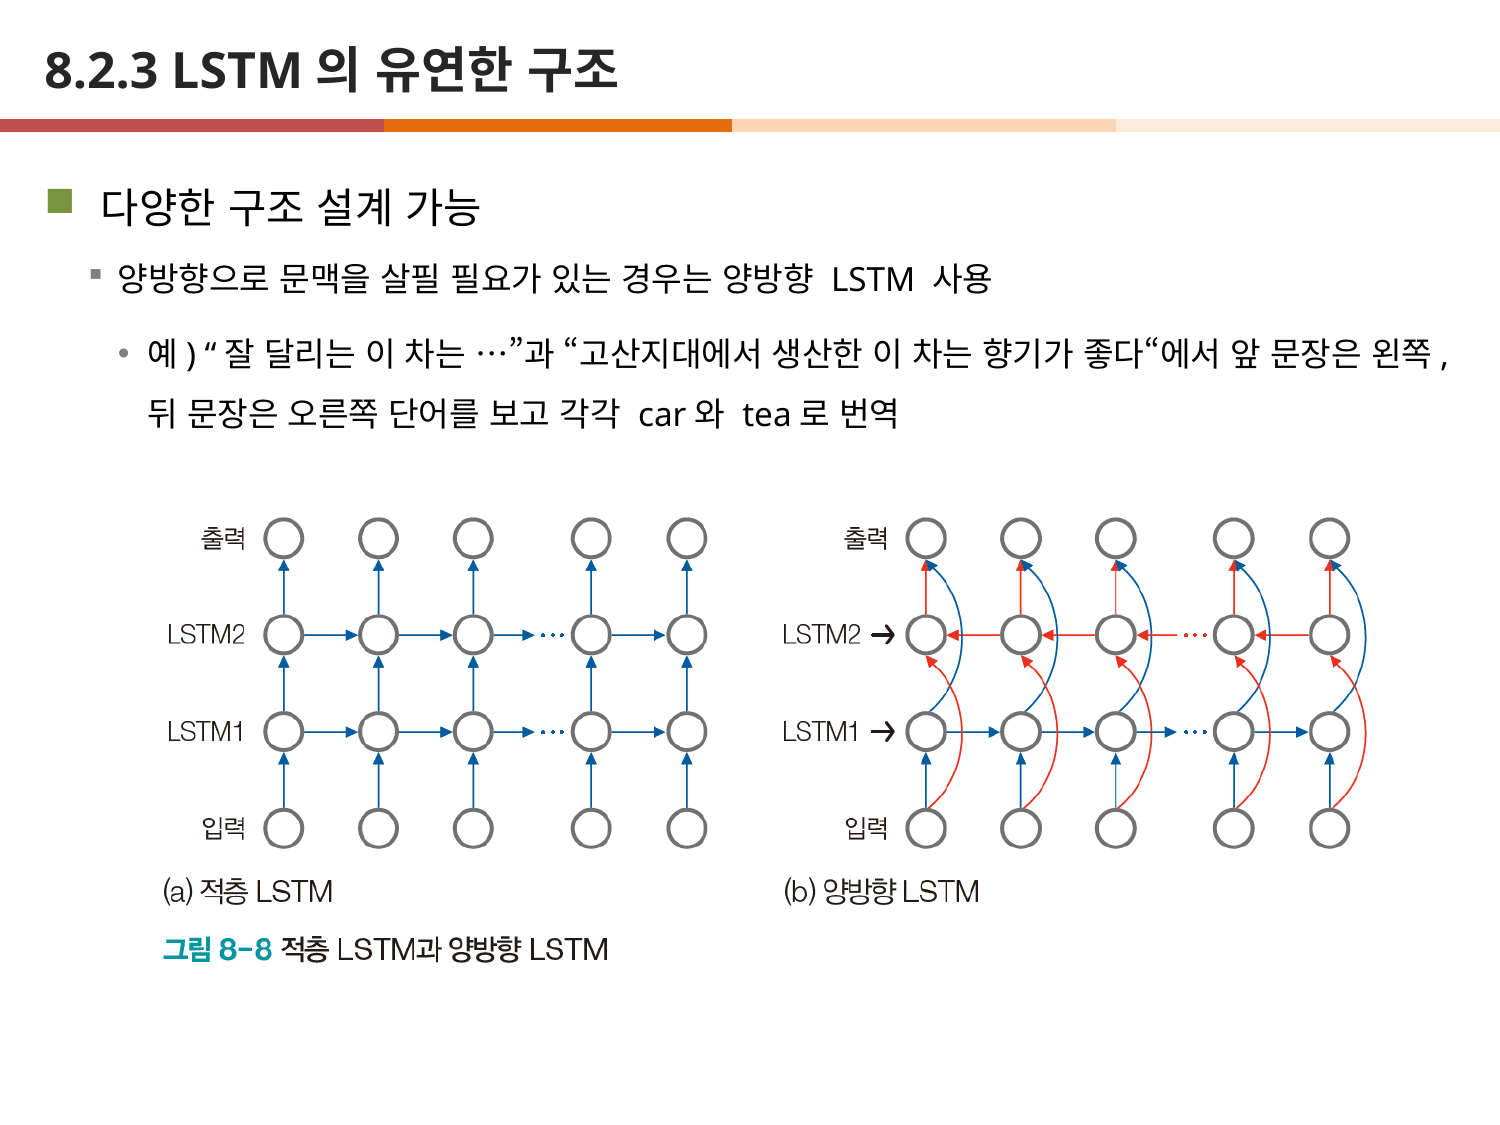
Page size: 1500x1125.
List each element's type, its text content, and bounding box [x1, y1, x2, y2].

title 8.2.3 LSTM의 유연한 구조 [29, 23, 1270, 114]
picture [147, 491, 1383, 973]
list 다양한 구조 설계 가능 양방향으로 문맥을 살필 필요가 있는 경우는 양방향 LSTM 사용 예) “잘 달리는 이 차는 …”과 “고산지대에서 생산한 이 차는 향기가 좋다“에서 앞 문장은 왼쪽, 뒤 문장은 오른쪽 단어를 보고 각각 car와 tea로 번역 [29, 148, 1471, 1083]
